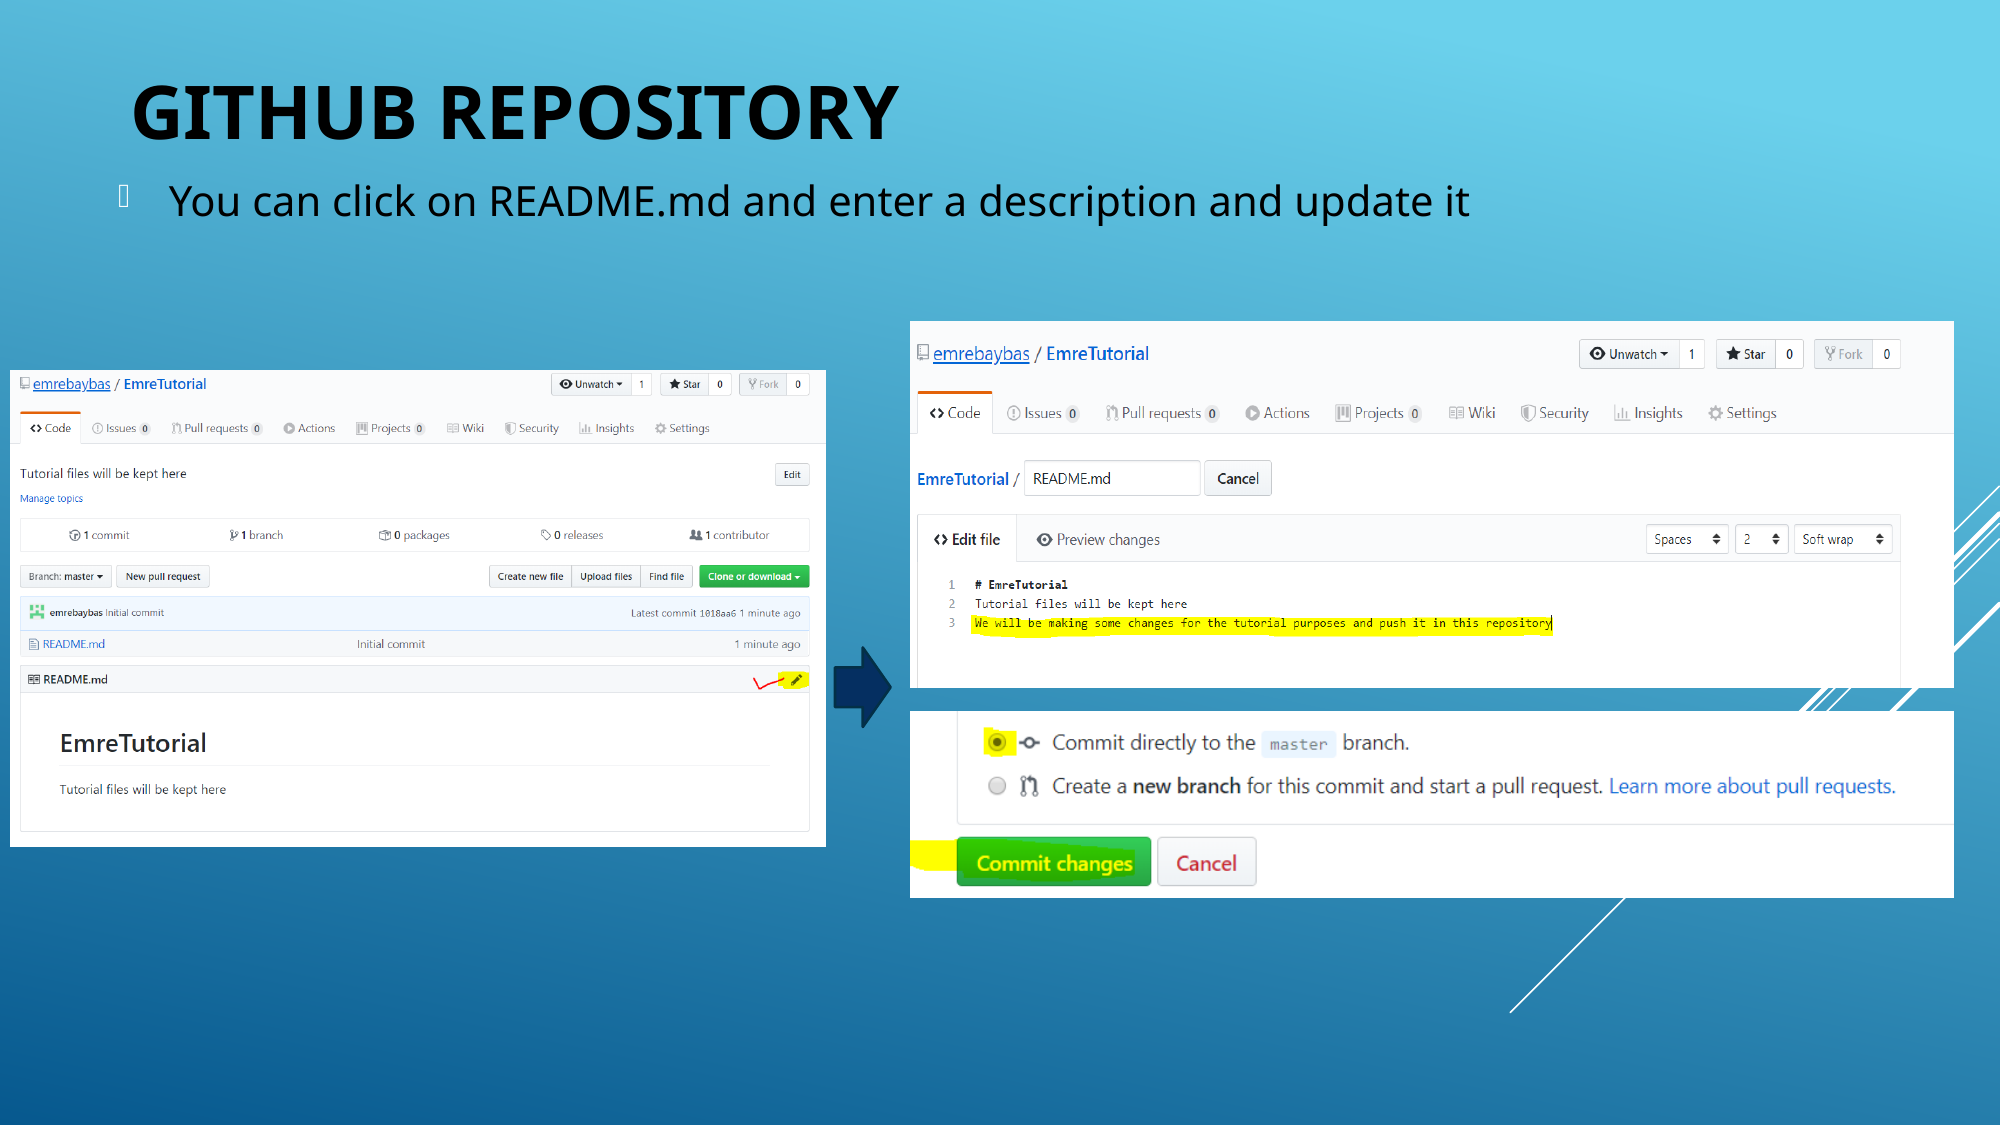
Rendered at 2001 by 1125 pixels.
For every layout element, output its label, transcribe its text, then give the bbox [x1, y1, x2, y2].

picture [910, 710, 1954, 898]
picture [10, 370, 826, 847]
picture [910, 321, 1954, 688]
list You can click on README.md and enter a description and update it [103, 147, 1504, 252]
title Github Repository [115, 57, 1516, 162]
text_box [833, 646, 892, 729]
